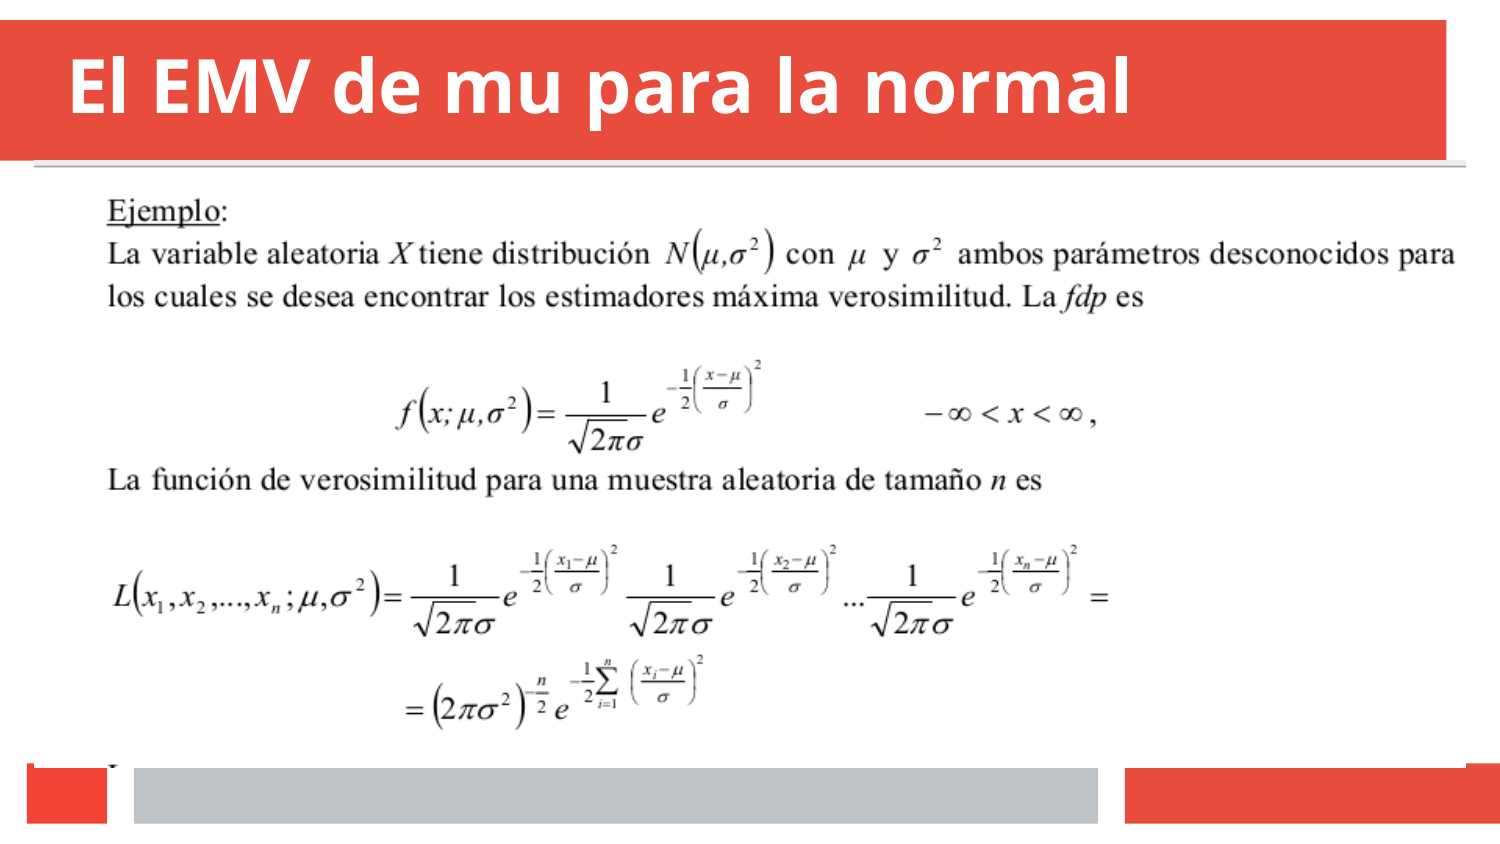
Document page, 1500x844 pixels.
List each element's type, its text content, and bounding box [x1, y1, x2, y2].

picture [34, 160, 1466, 768]
title El EMV de mu para la normal [53, 40, 1447, 141]
